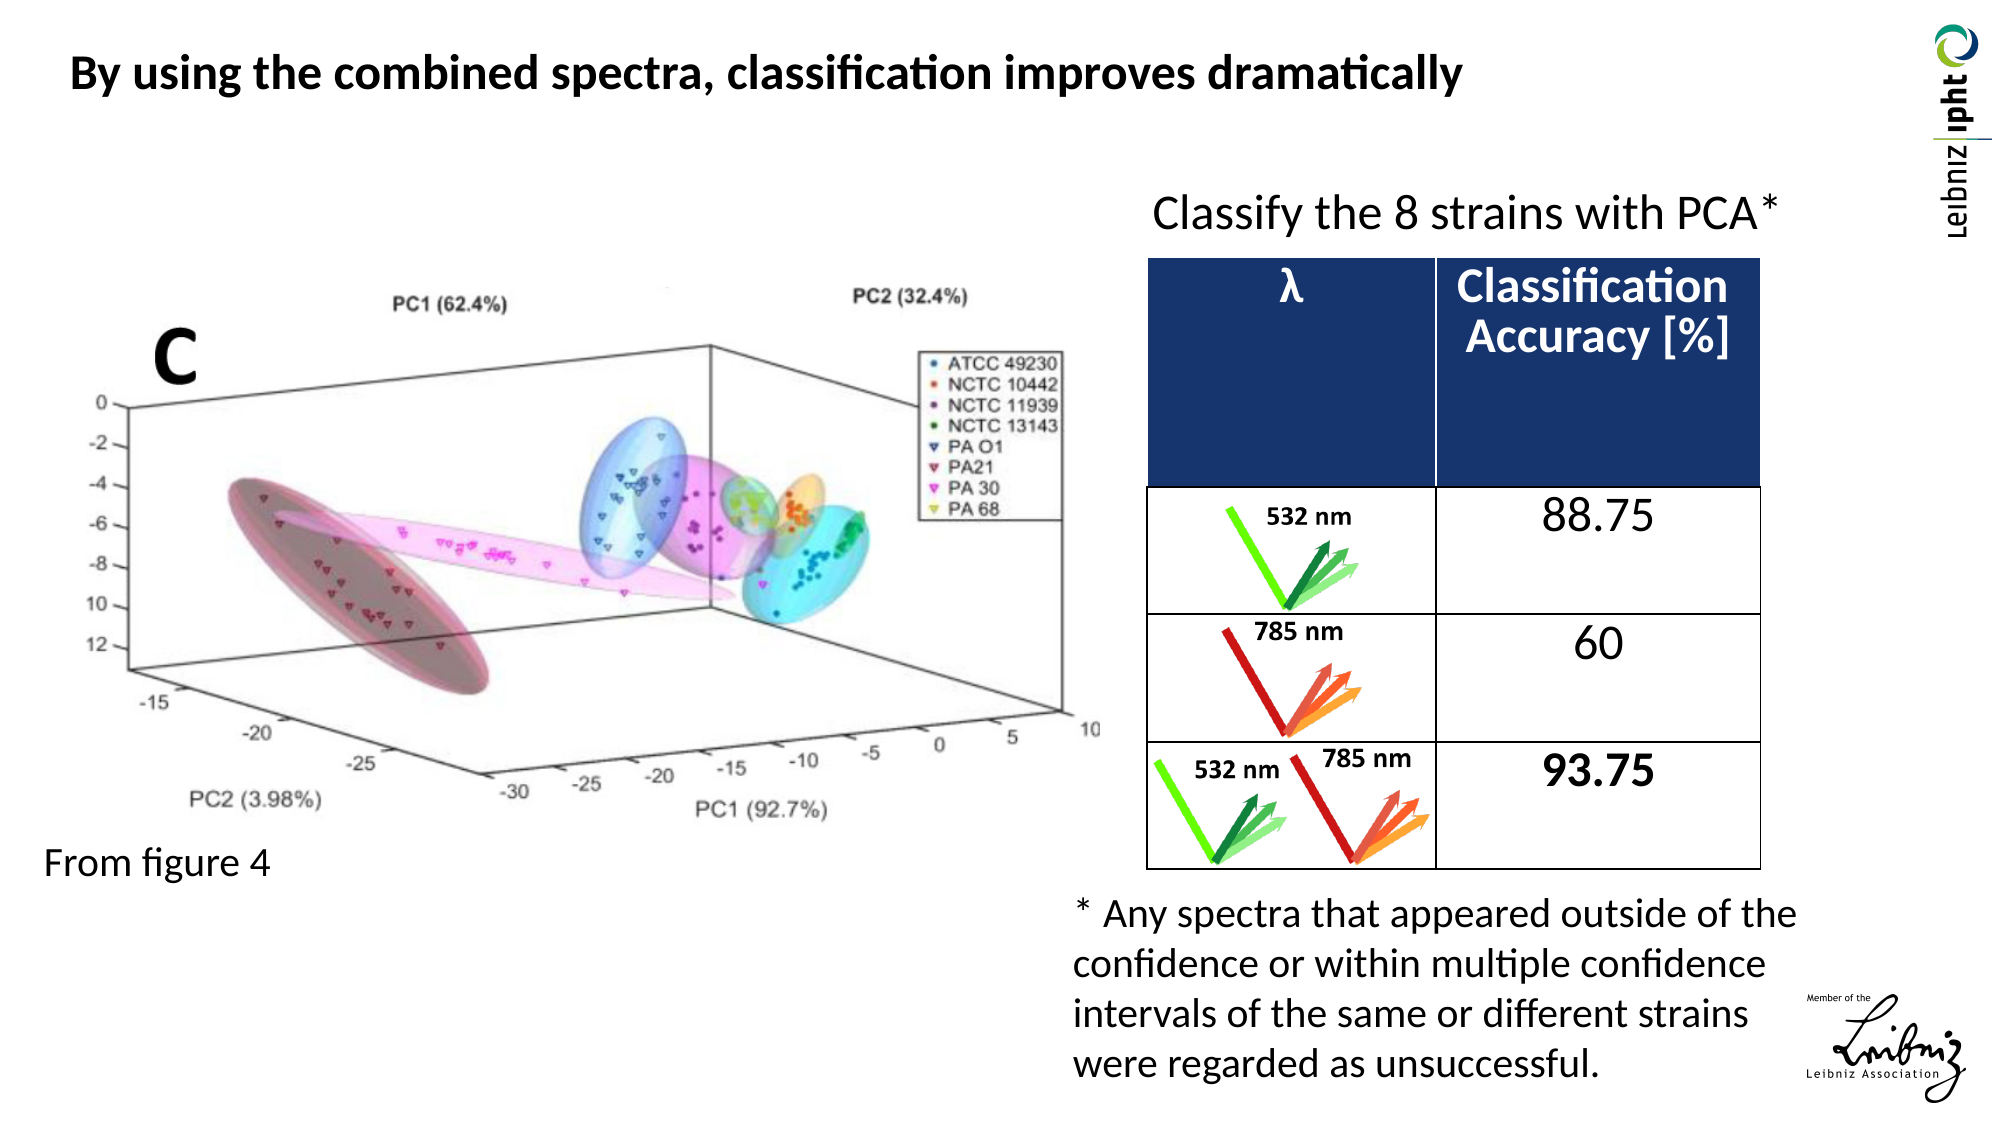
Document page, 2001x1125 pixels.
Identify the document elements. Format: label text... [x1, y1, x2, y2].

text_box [1153, 489, 1448, 866]
table_cell [1148, 488, 1154, 495]
picture [1934, 25, 1992, 237]
table_header λ [1148, 258, 1435, 486]
table_cell 60 [1454, 615, 1760, 741]
table_cell 88.75 [1447, 488, 1760, 613]
picture [70, 286, 1100, 832]
table_cell 93.75 [1453, 743, 1760, 868]
title By using the combined spectra, classification improves dramatically [69, 39, 1895, 101]
text_box Classify the 8 strains with PCA* [1152, 179, 1784, 240]
text_box From figure 4 [43, 835, 806, 886]
text_box * Any spectra that appeared outside of the confidence or within multiple confidence intervals of the same or different strains were regarded as unsuccessful. [1072, 885, 1835, 1086]
picture [1807, 994, 1966, 1103]
table_header Classification Accuracy [%] [1437, 258, 1760, 486]
